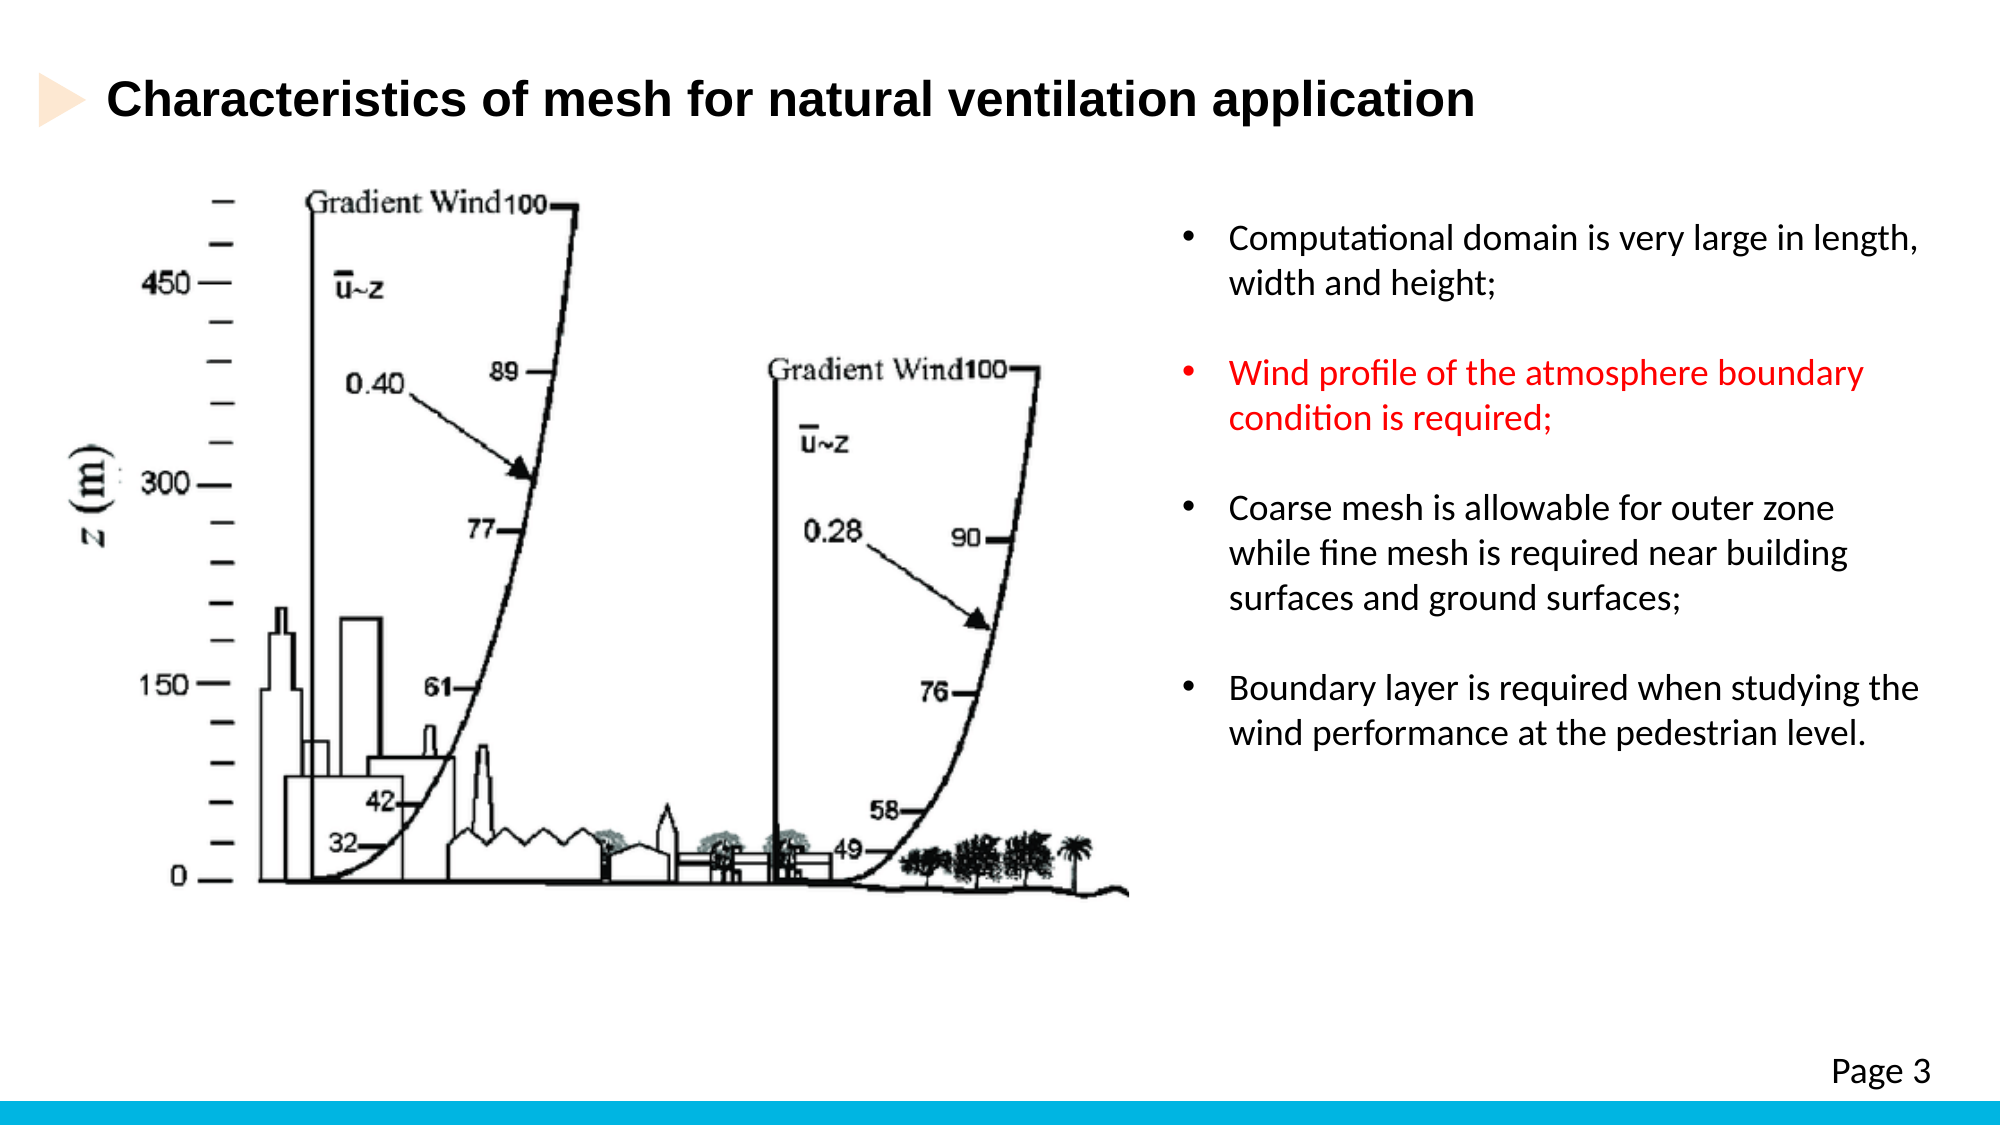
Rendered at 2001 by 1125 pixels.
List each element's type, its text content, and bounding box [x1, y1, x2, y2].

picture [19, 188, 1130, 903]
text_box Characteristics of mesh for natural ventilation application [91, 59, 1937, 140]
text_box [37, 70, 89, 130]
text_box Page 3 [1816, 1038, 1963, 1099]
text_box Computational domain is very large in length, width and height; Wind profile of the atmosphere boundary condition is required; Coarse mesh is allowable for outer zone while fine mesh is required near building surfaces and ground surfaces; Boundary layer is required when studying the wind performance at the pedestrian level. [1167, 205, 1937, 761]
